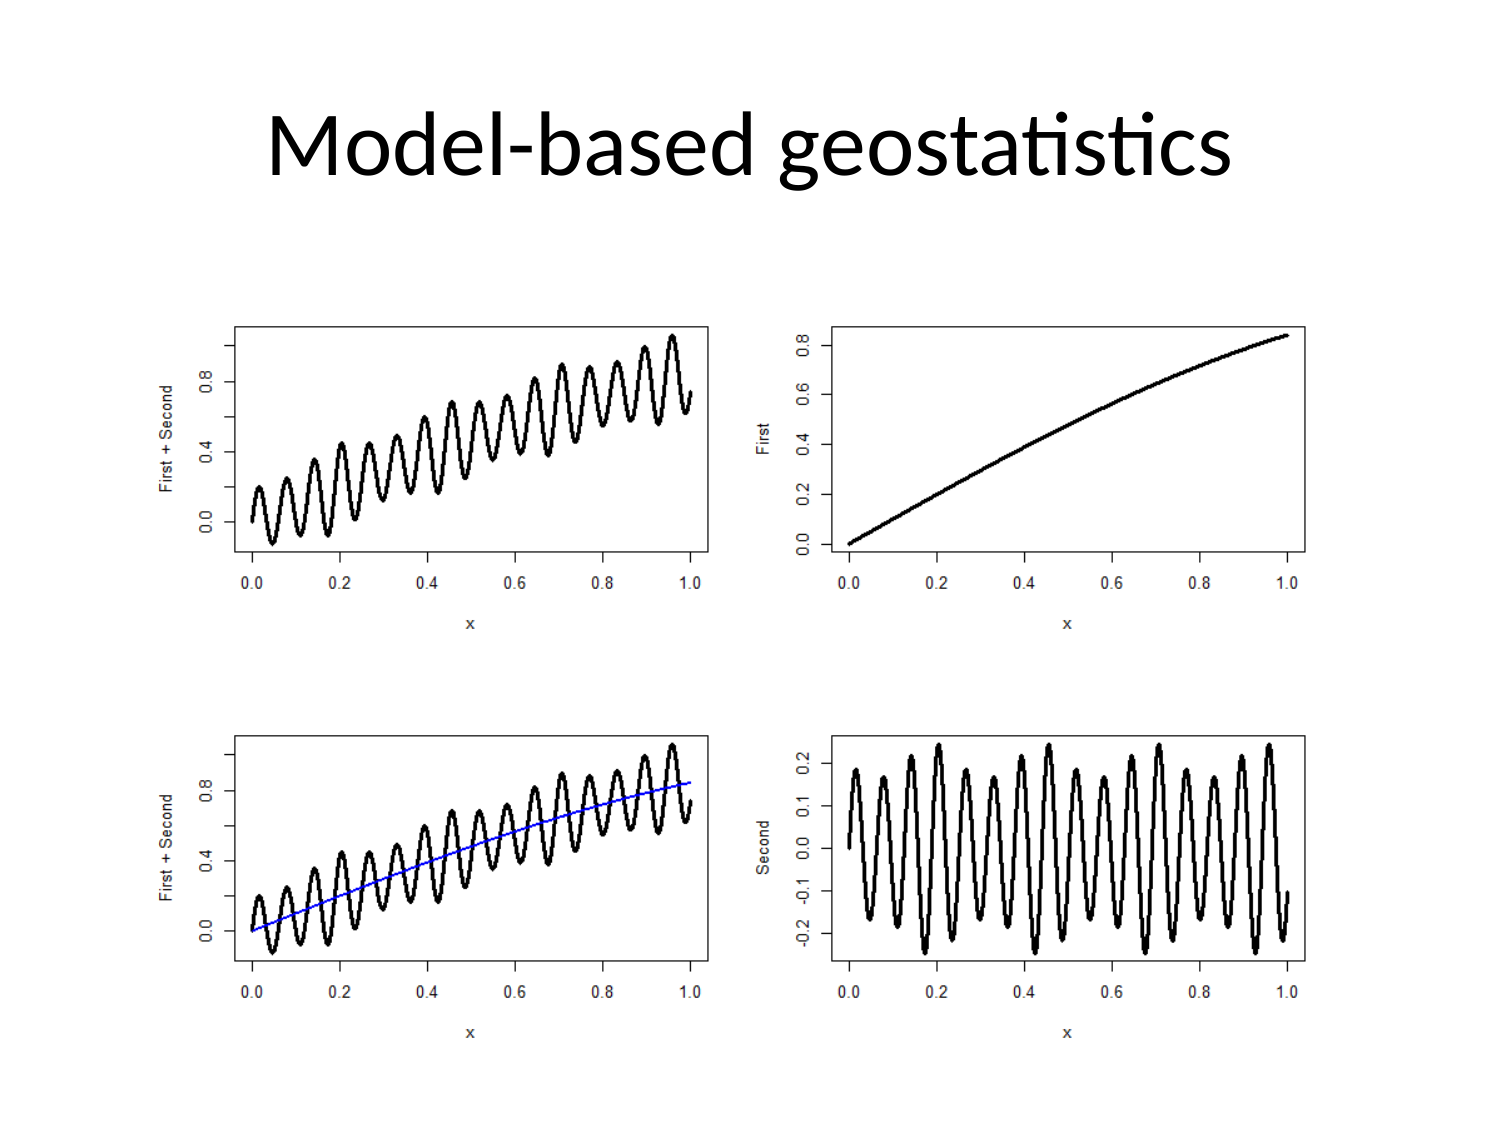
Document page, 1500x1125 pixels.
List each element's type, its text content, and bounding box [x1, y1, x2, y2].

picture [153, 244, 1347, 1063]
title Model-based geostatistics [75, 45, 1425, 233]
